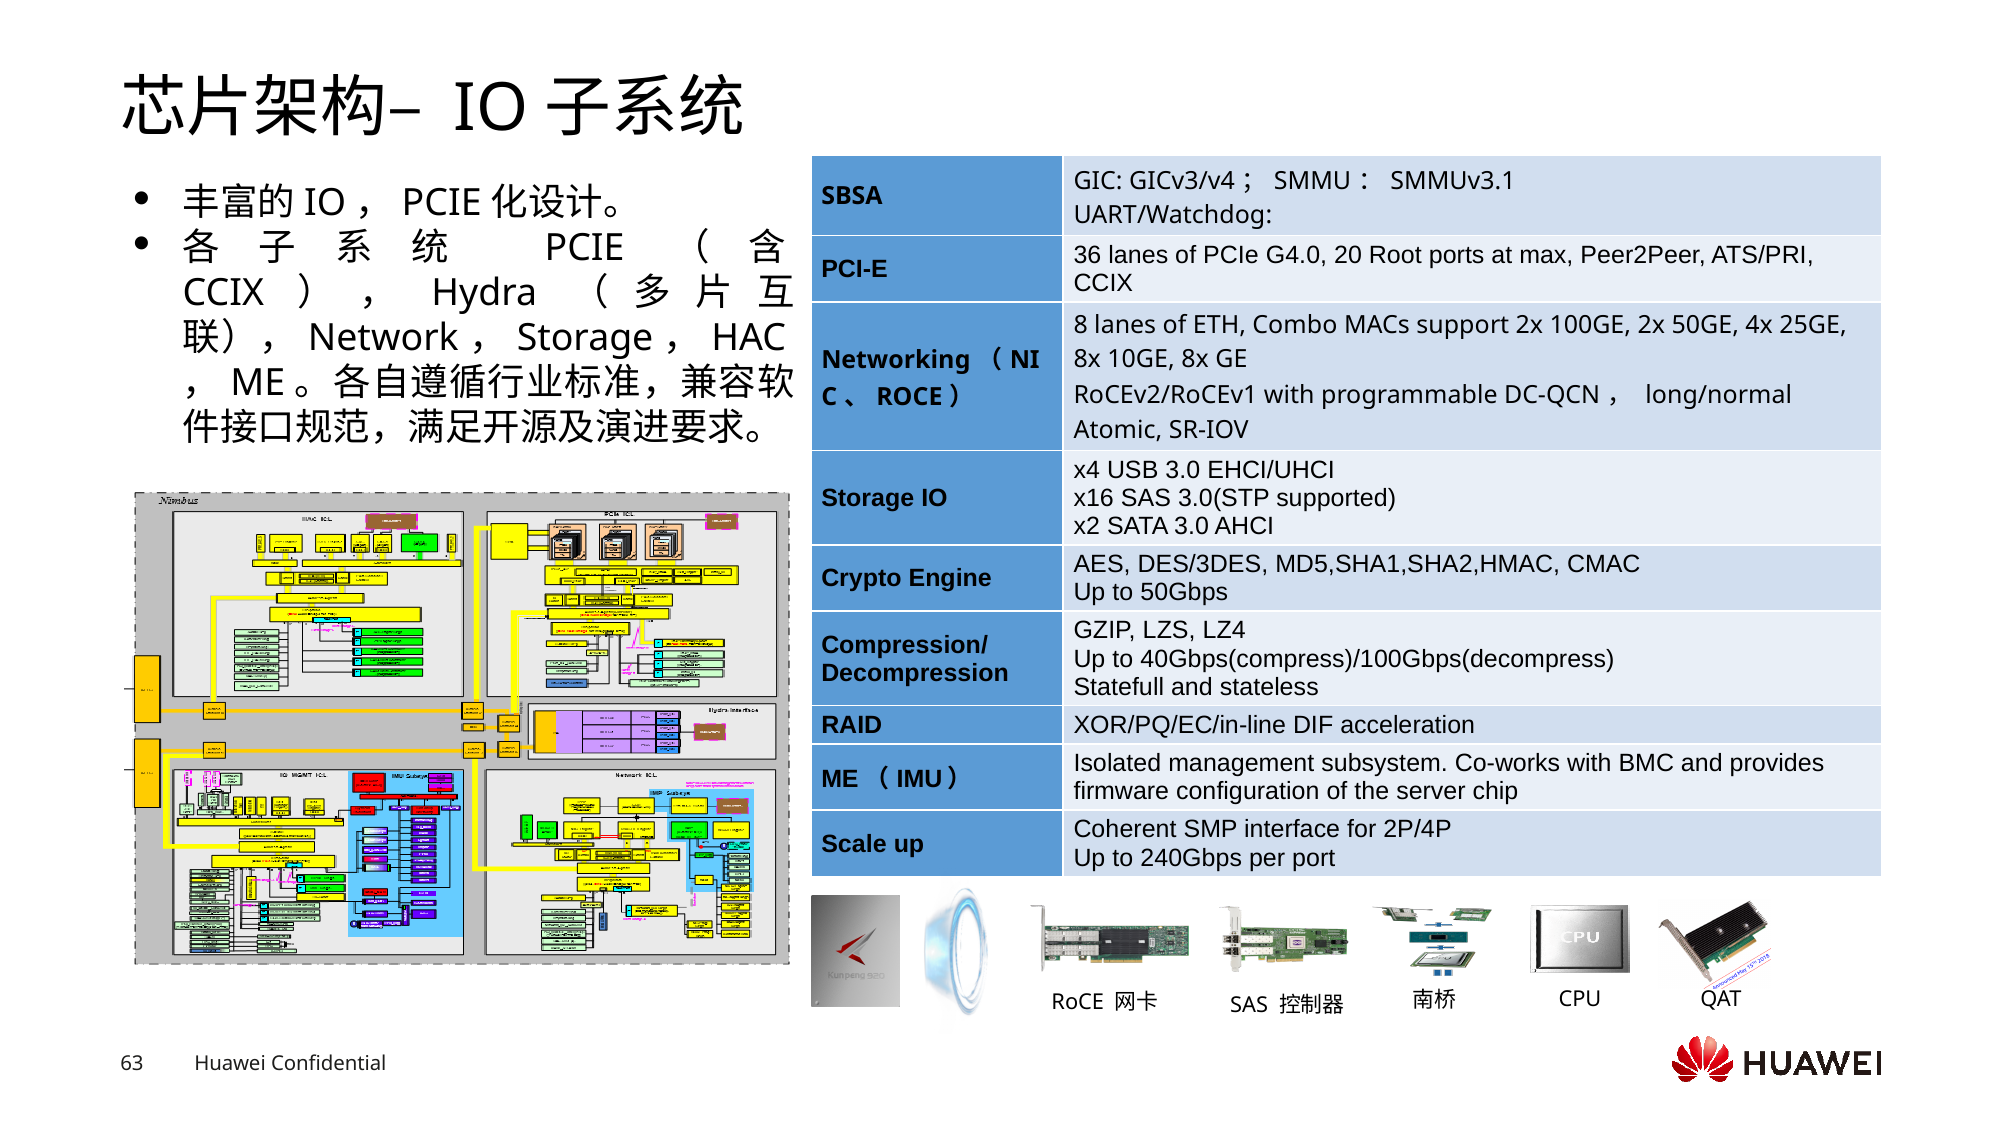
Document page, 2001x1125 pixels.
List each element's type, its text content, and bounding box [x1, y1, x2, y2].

table_cell Scale up [812, 811, 1062, 864]
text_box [810, 864, 1793, 1034]
table_cell Networking（NIC、ROCE） [812, 303, 1062, 450]
table_cell x4 USB 3.0 EHCI/UHCI x16 SAS 3.0(STP supported) x2 SATA 3.0 AHCI [1064, 451, 1881, 544]
table_cell 8 lanes of ETH, Combo MACs support 2x 100GE, 2x 50GE, 4x 25GE, 8x 10GE, 8x GE RoCEv2/RoCEv1 with programmable DC-QCN， long/normal Atomic, SR-IOV [1064, 303, 1881, 450]
table_cell GZIP, LZS, LZ4 Up to 40Gbps(compress)/100Gbps(decompress) Statefull and stateless [1064, 612, 1881, 705]
table_cell Crypto Engine [812, 546, 1062, 610]
table_header SBSA [812, 156, 1062, 235]
list 丰富的IO，PCIE化设计。 各子系统 PCIE（含CCIX），Hydra（多片互联），Network，Storage，HAC，ME。各自遵循行业标准，兼容软件接口规范，满足开源及演进要求。 [119, 171, 809, 973]
table_cell 36 lanes of PCIe G4.0, 20 Root ports at max, Peer2Peer, ATS/PRI, CCIX [1064, 236, 1881, 301]
table_header GIC: GICv3/v4；SMMU：SMMUv3.1 UART/Watchdog: [1064, 156, 1881, 235]
table_cell PCI-E [812, 236, 1062, 301]
picture [1672, 1036, 1881, 1082]
table_cell RAID [812, 706, 1062, 743]
table_cell Storage IO [812, 451, 1062, 544]
table_cell Isolated management subsystem. Co-works with BMC and provides firmware configuration of the server chip [1064, 745, 1881, 809]
table_cell Coherent SMP interface for 2P/4P Up to 240Gbps per port [1064, 811, 1881, 876]
table_cell Compression/ Decompression [812, 612, 1062, 705]
table_cell ME（IMU） [812, 745, 1062, 809]
table_cell XOR/PQ/EC/in-line DIF acceleration [1064, 706, 1881, 743]
table_cell AES, DES/3DES, MD5,SHA1,SHA2,HMAC, CMAC Up to 50Gbps [1064, 546, 1881, 610]
picture [124, 490, 792, 966]
title 芯片架构– IO子系统 [120, 73, 1880, 154]
